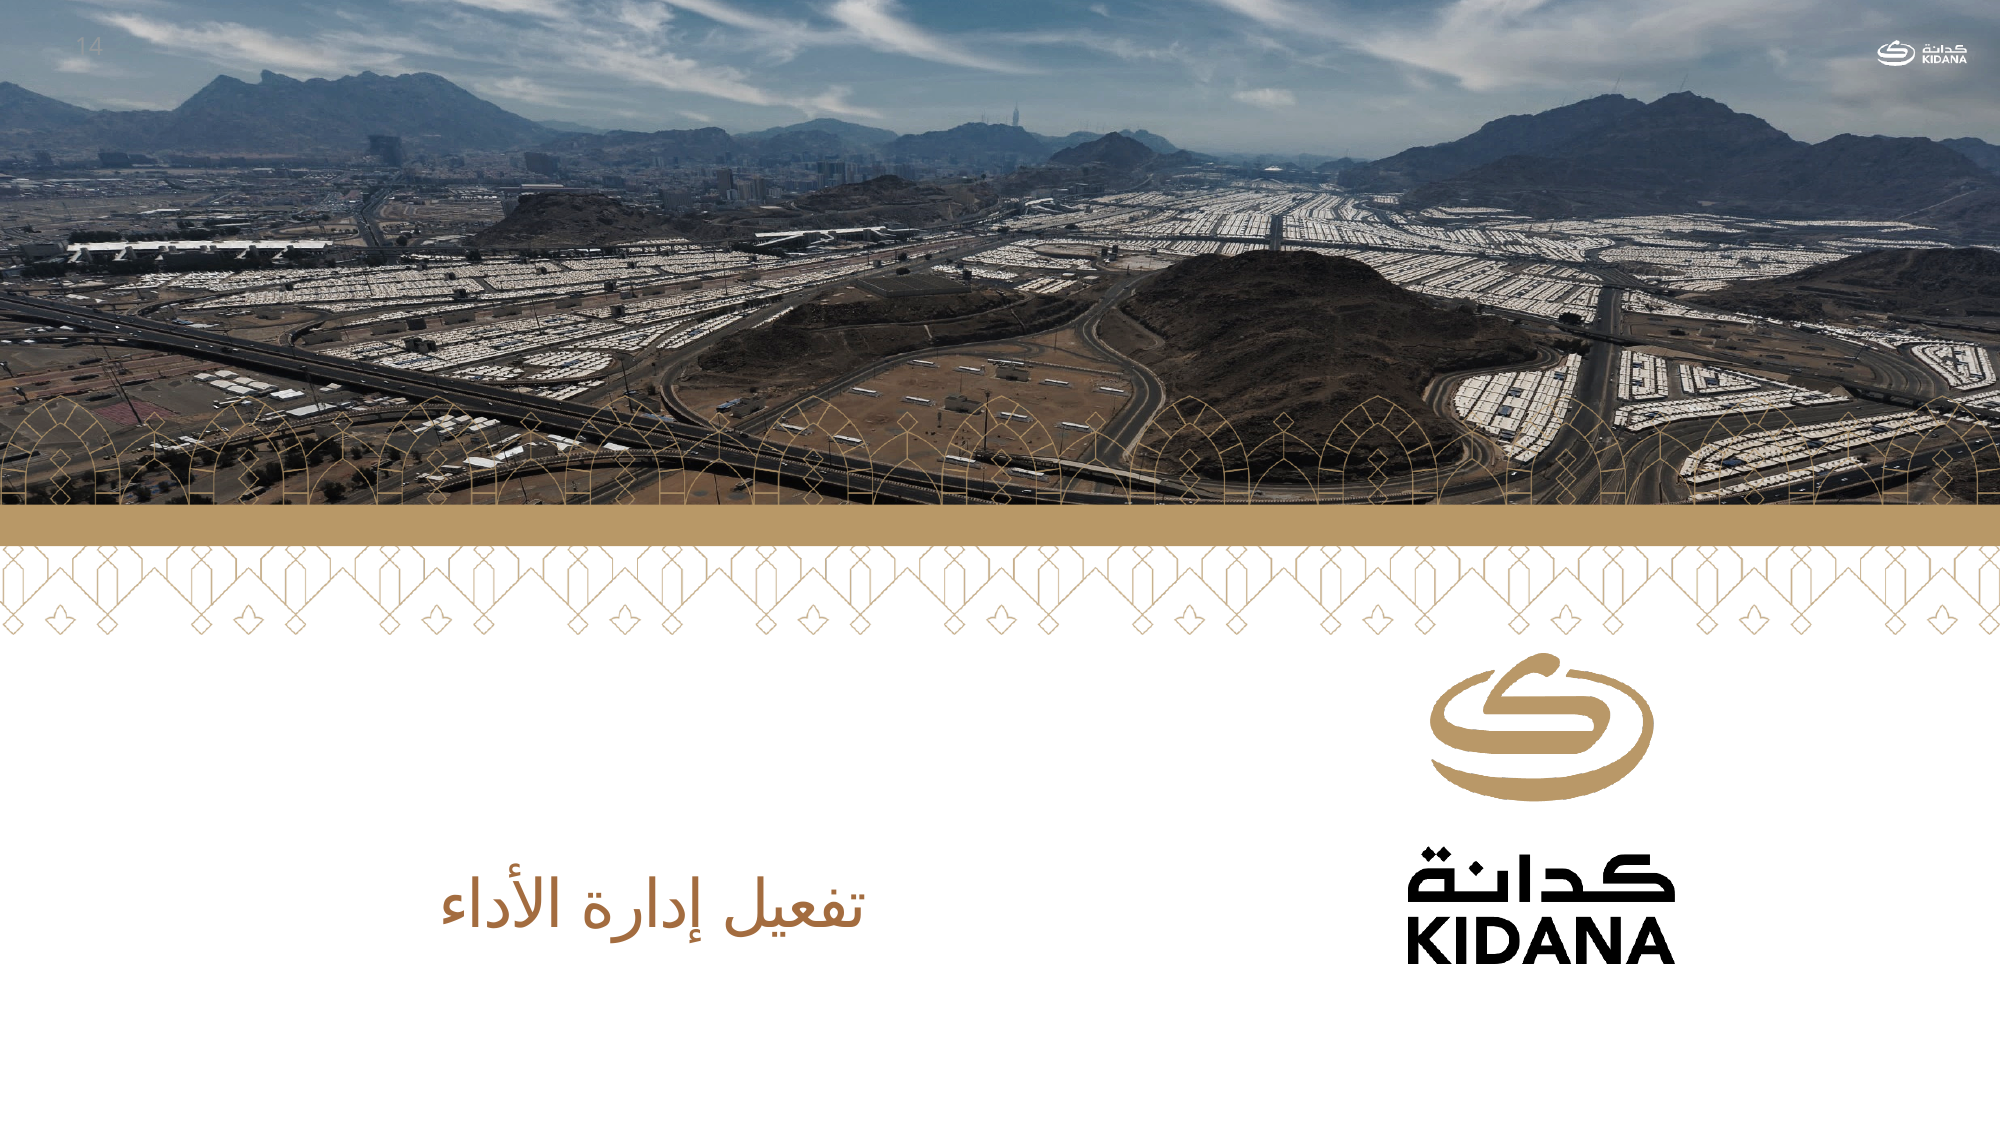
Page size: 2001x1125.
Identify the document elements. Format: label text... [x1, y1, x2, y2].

picture [0, 0, 2000, 504]
title تفعيل إدارة الأداء [0, 839, 883, 962]
picture [1408, 653, 1675, 964]
